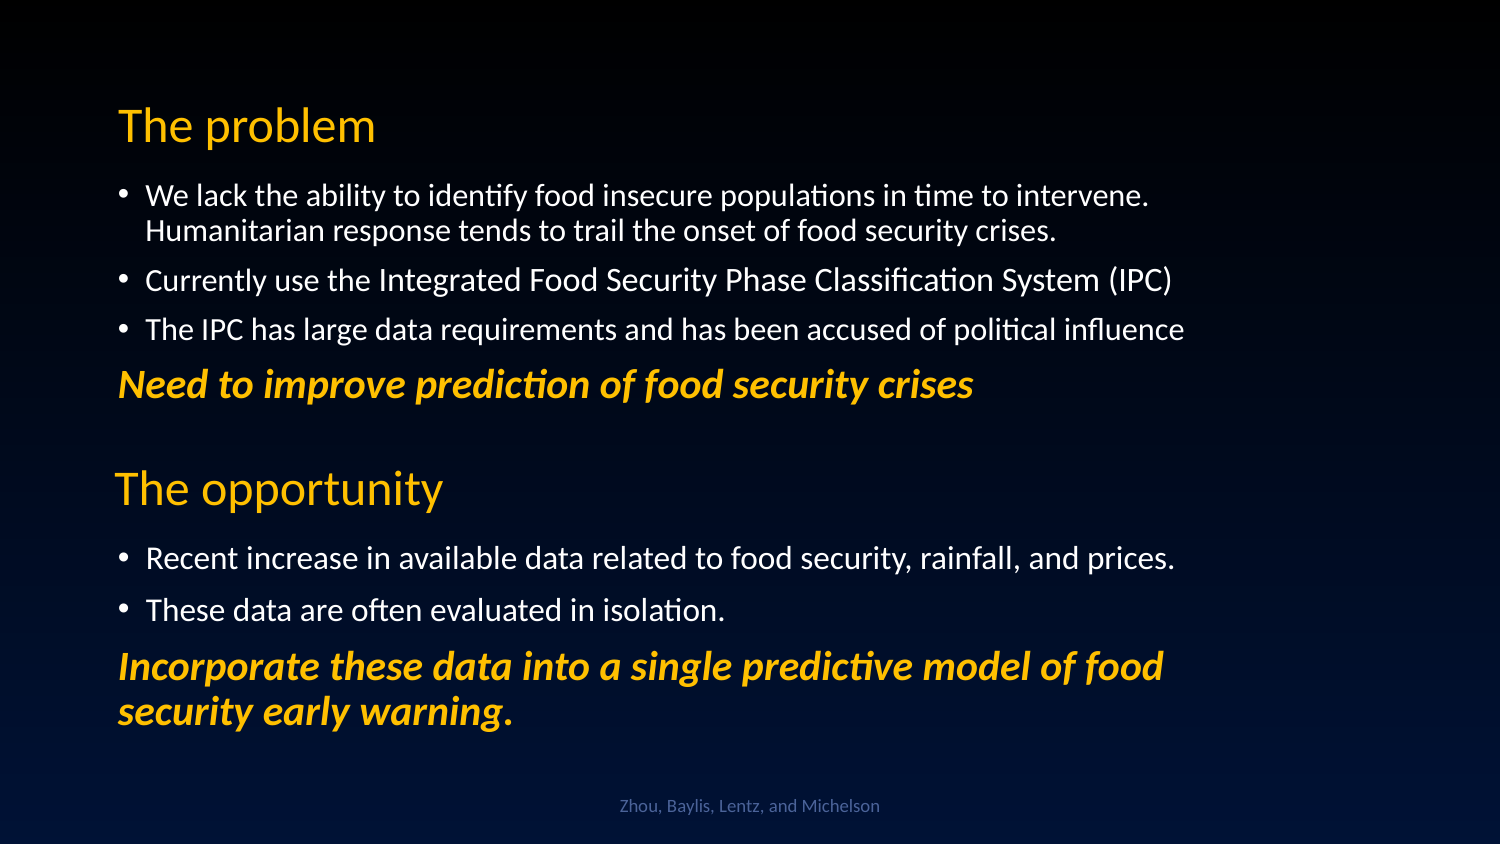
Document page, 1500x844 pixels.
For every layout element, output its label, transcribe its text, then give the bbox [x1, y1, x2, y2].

title The problem [103, 44, 1397, 208]
text_box The opportunity [103, 408, 1397, 572]
text_box We lack the ability to identify food insecure populations in time to intervene. Humanitarian response tends to trail the onset of food security crises. Currently use the Integrated Food Security Phase Classification System (IPC) The IPC has large data requirements and has been accused of political influence Need to improve prediction of food security crises [103, 170, 1275, 408]
text_box Recent increase in available data related to food security, rainfall, and prices. These data are often evaluated in isolation. Incorporate these data into a single predictive model of food security early warning. [103, 533, 1275, 752]
footer Zhou, Baylis, Lentz, and Michelson [496, 782, 1004, 827]
